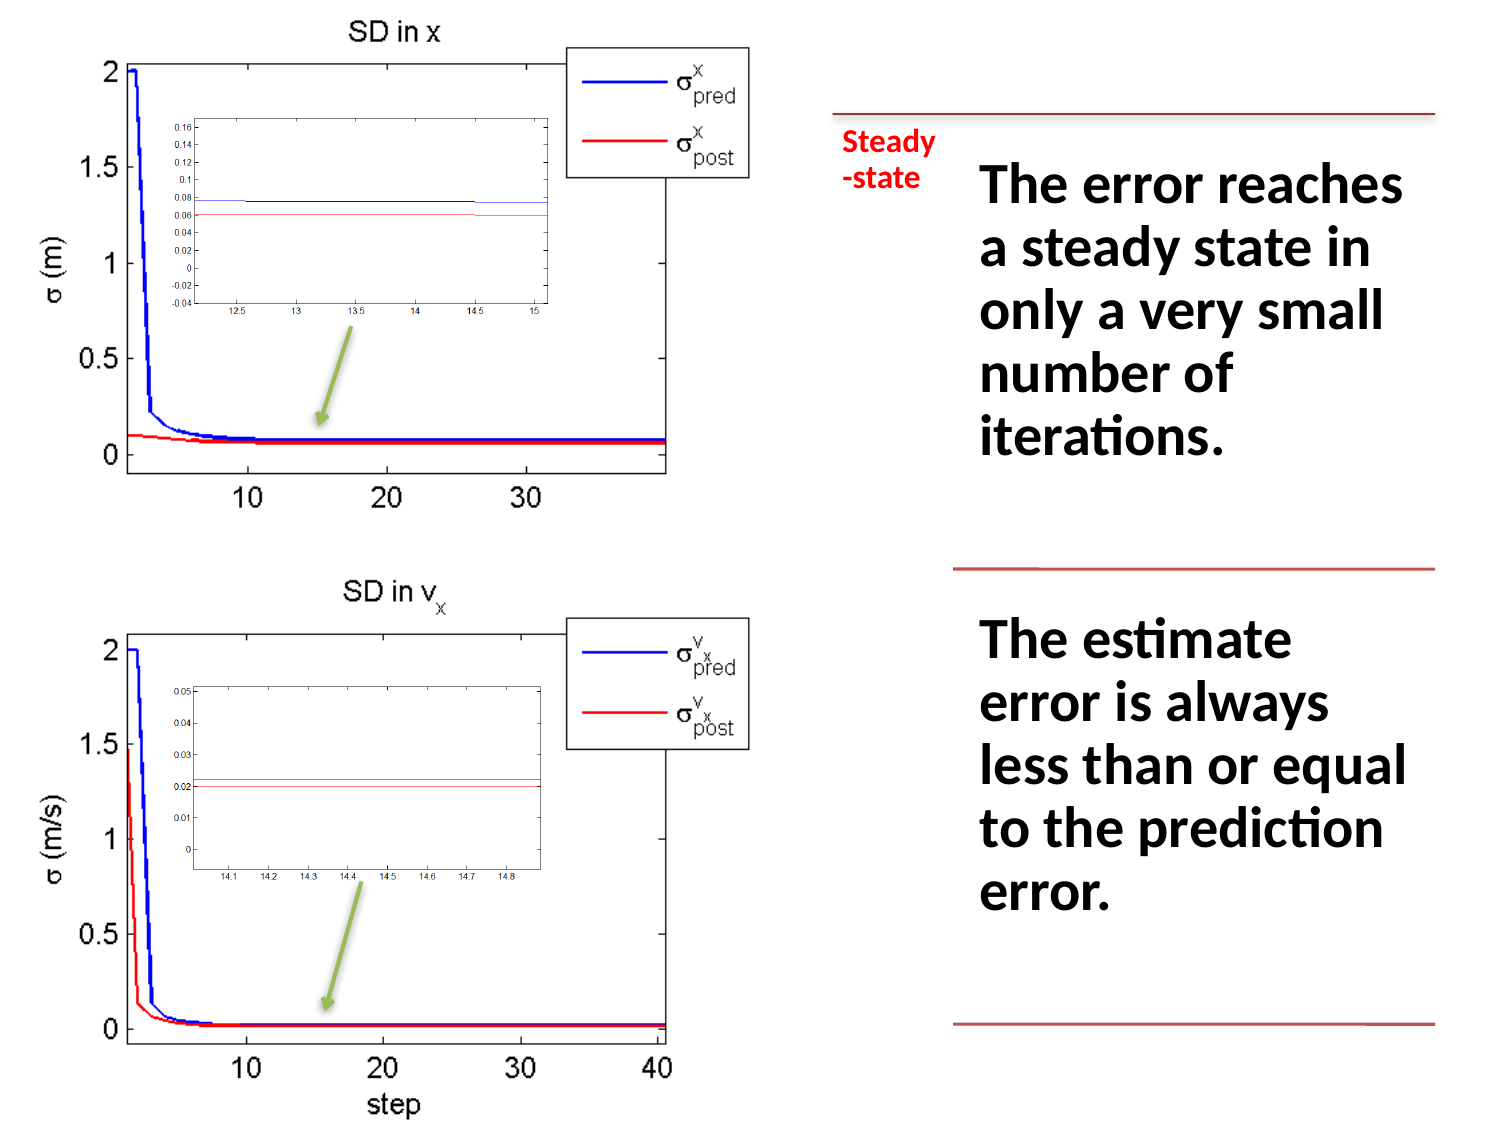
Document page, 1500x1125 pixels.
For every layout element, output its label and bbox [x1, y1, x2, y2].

text_box [324, 880, 362, 1012]
picture [28, 2, 768, 1125]
text_box [318, 325, 352, 427]
text_box [832, 113, 1436, 1048]
